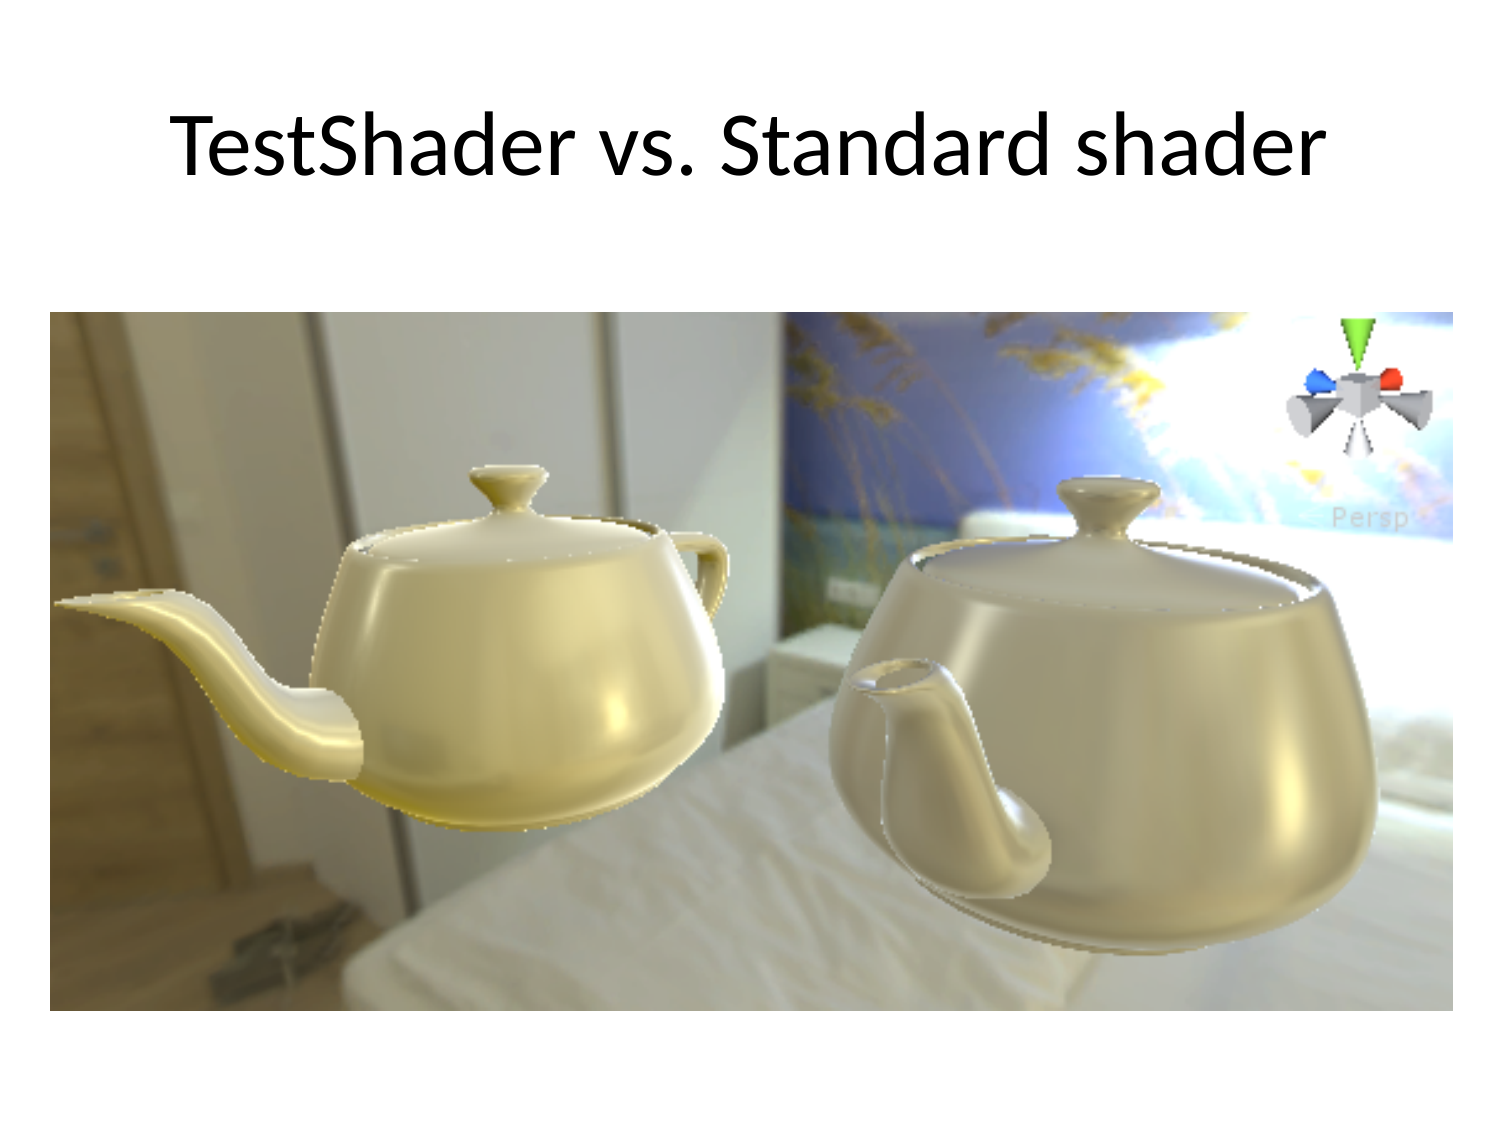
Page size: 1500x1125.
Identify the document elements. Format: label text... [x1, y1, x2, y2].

picture [49, 312, 1453, 1011]
title TestShader vs. Standard shader [75, 45, 1425, 233]
